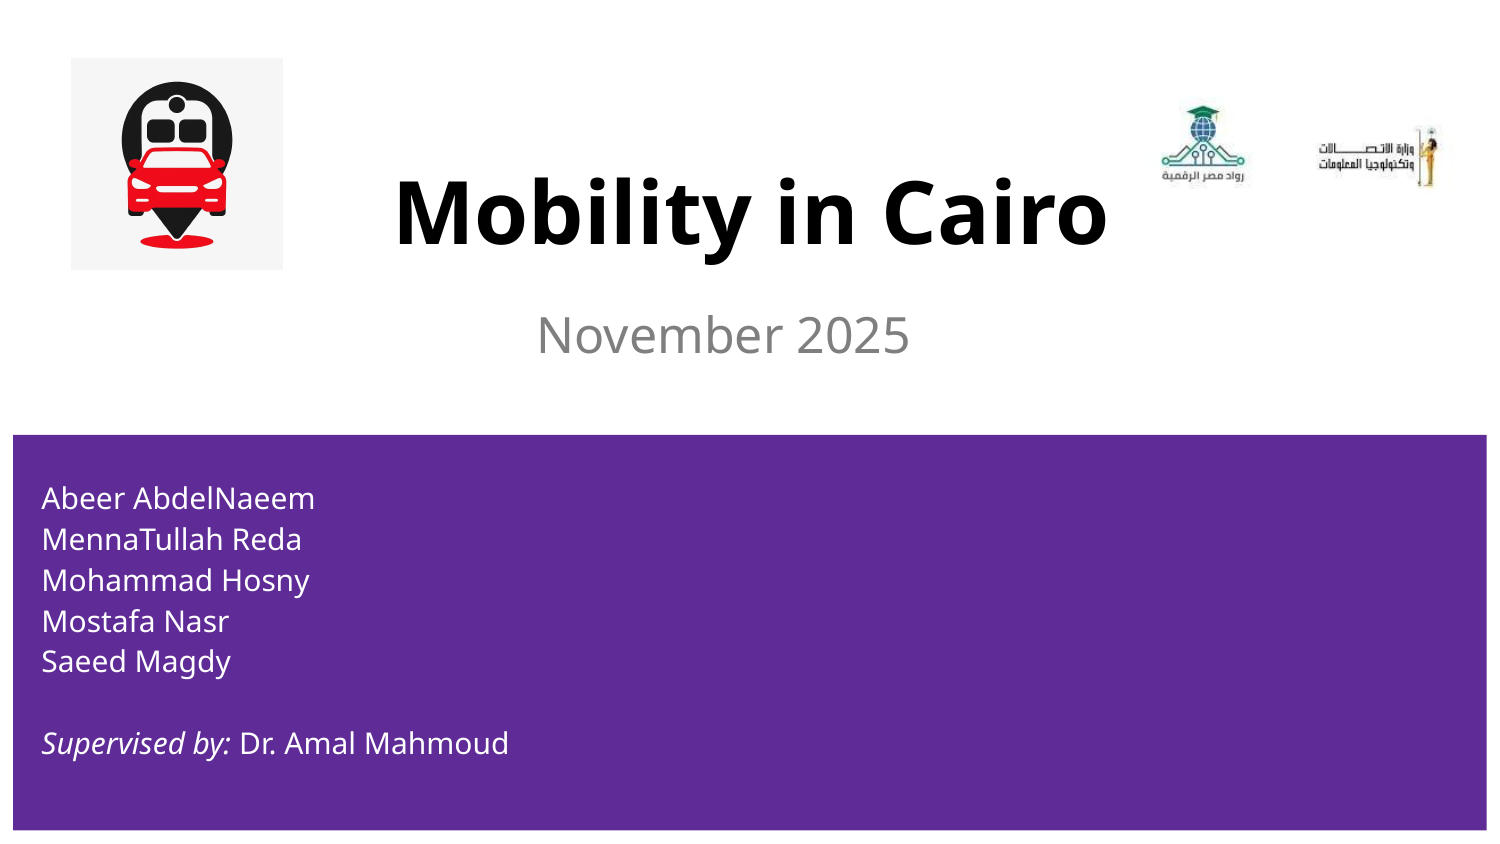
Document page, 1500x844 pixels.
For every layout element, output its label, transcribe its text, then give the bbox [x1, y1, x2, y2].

title Mobility in Cairo [79, 43, 1423, 286]
subtitle November 2025 [52, 285, 1395, 427]
picture [1124, 43, 1466, 234]
picture [70, 58, 283, 271]
subtitle Abeer AbdelNaeem MennaTullah Reda Mohammad Hosny Mostafa Nasr Saeed Magdy Supervised by: Dr. Amal Mahmoud [26, 462, 1369, 781]
